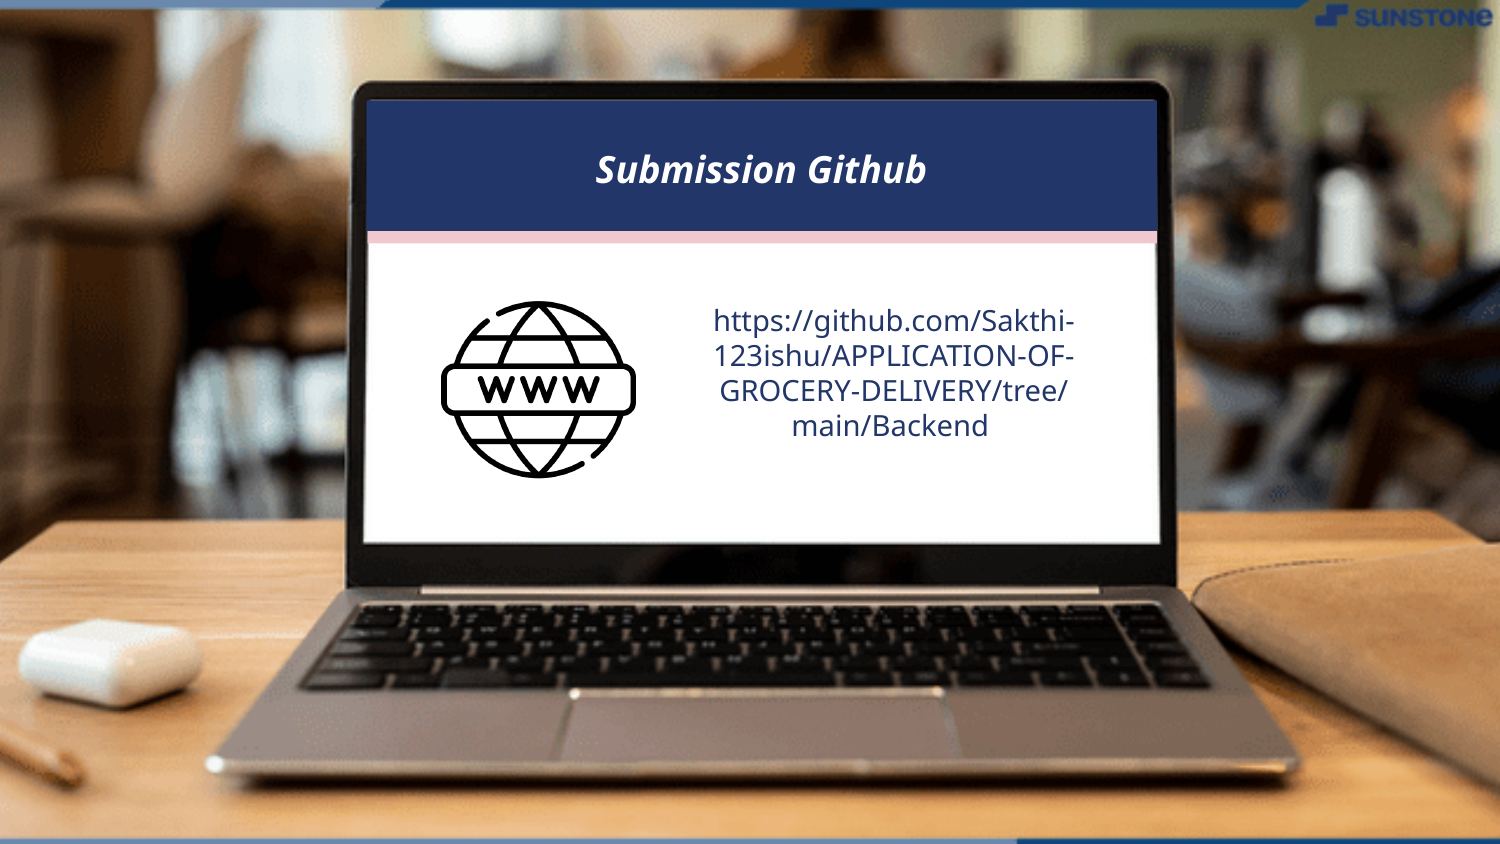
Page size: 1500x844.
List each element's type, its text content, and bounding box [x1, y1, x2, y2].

list https://github.com/Sakthi-123ishu/APPLICATION-OF-GROCERY-DELIVERY/tree/main/Backend [670, 144, 1118, 635]
picture [0, 0, 1500, 844]
list Submission Github [432, 131, 1091, 206]
